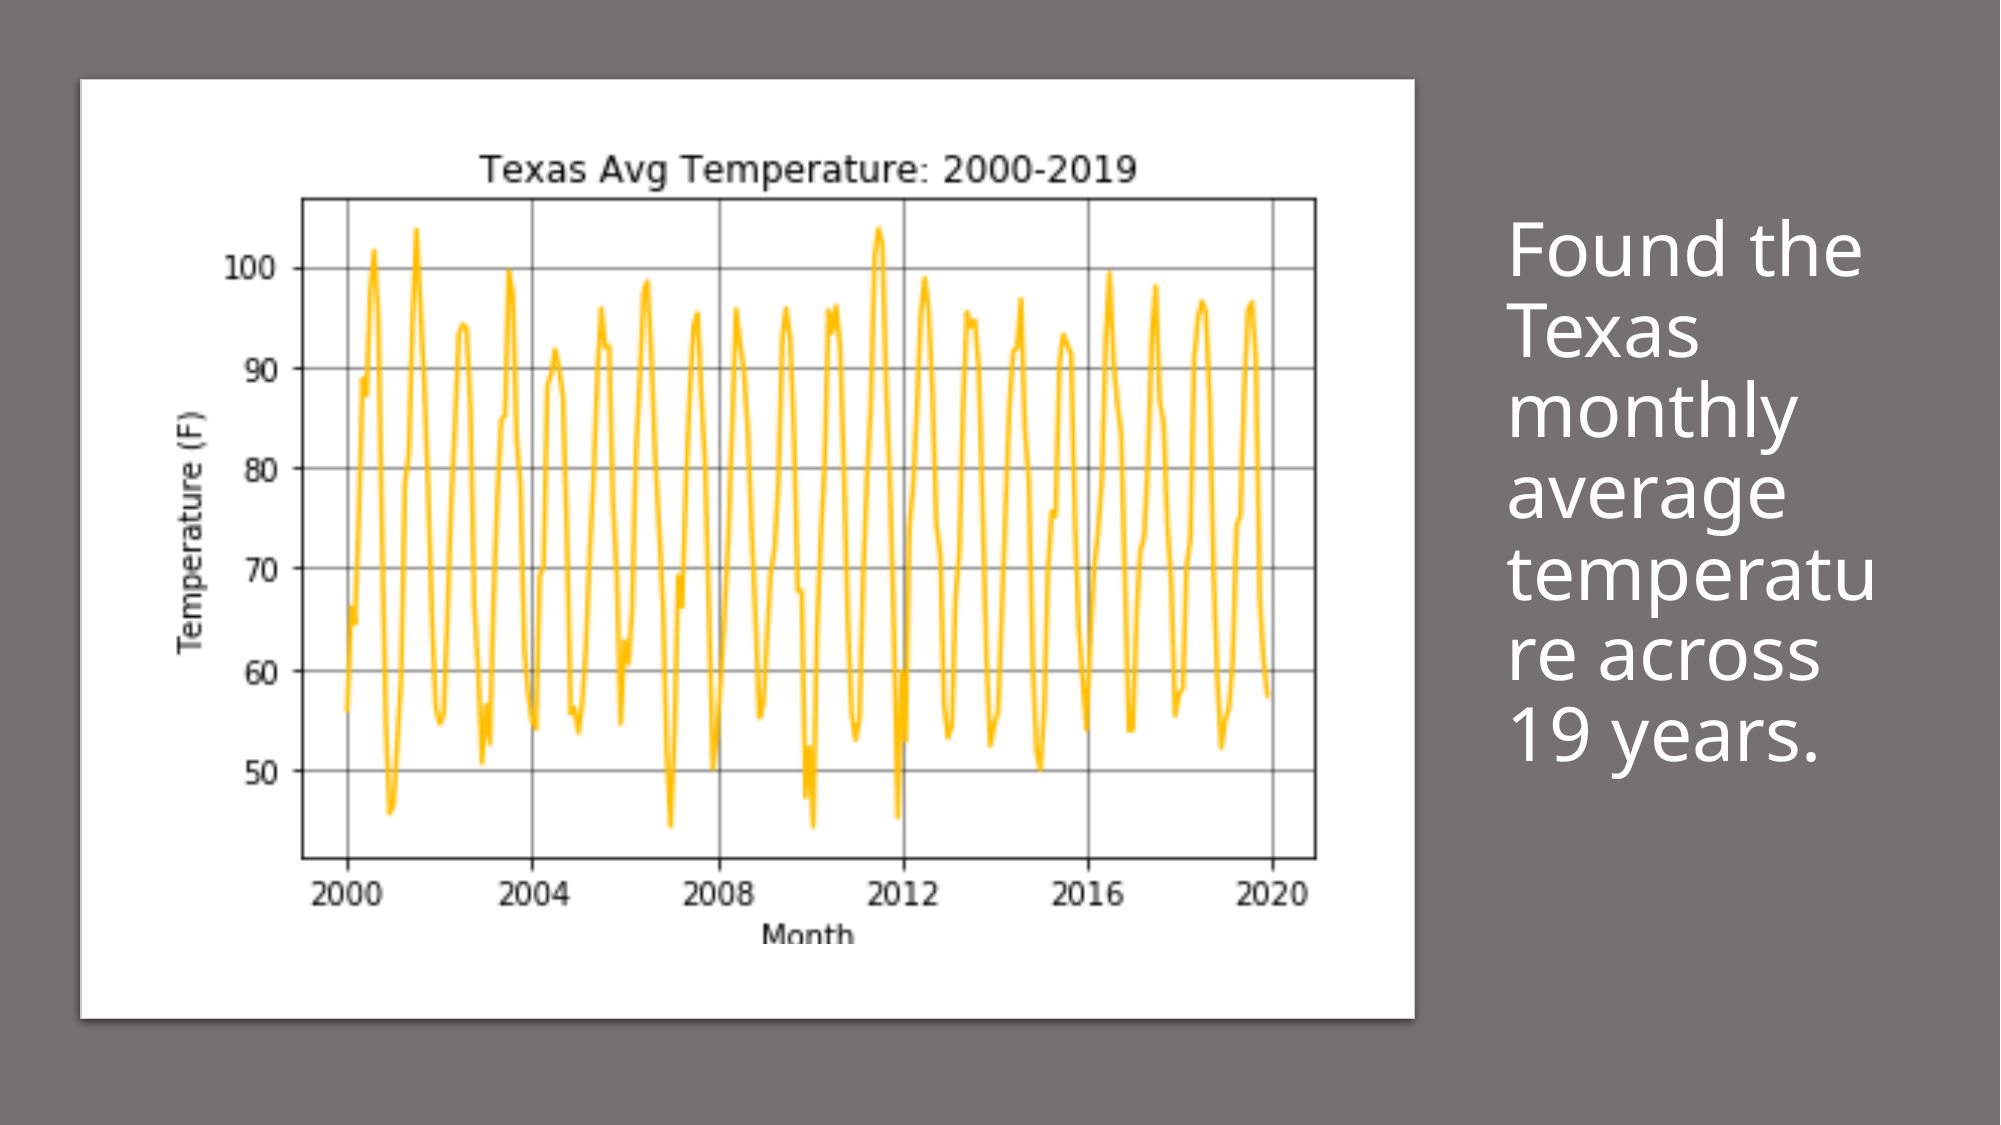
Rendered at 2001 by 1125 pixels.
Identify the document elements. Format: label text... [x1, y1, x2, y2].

title Found the Texas monthly average temperature across 19 years. [1491, 101, 1921, 888]
text_box [80, 78, 1415, 1019]
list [160, 154, 1336, 944]
text_box [0, 0, 2000, 1125]
